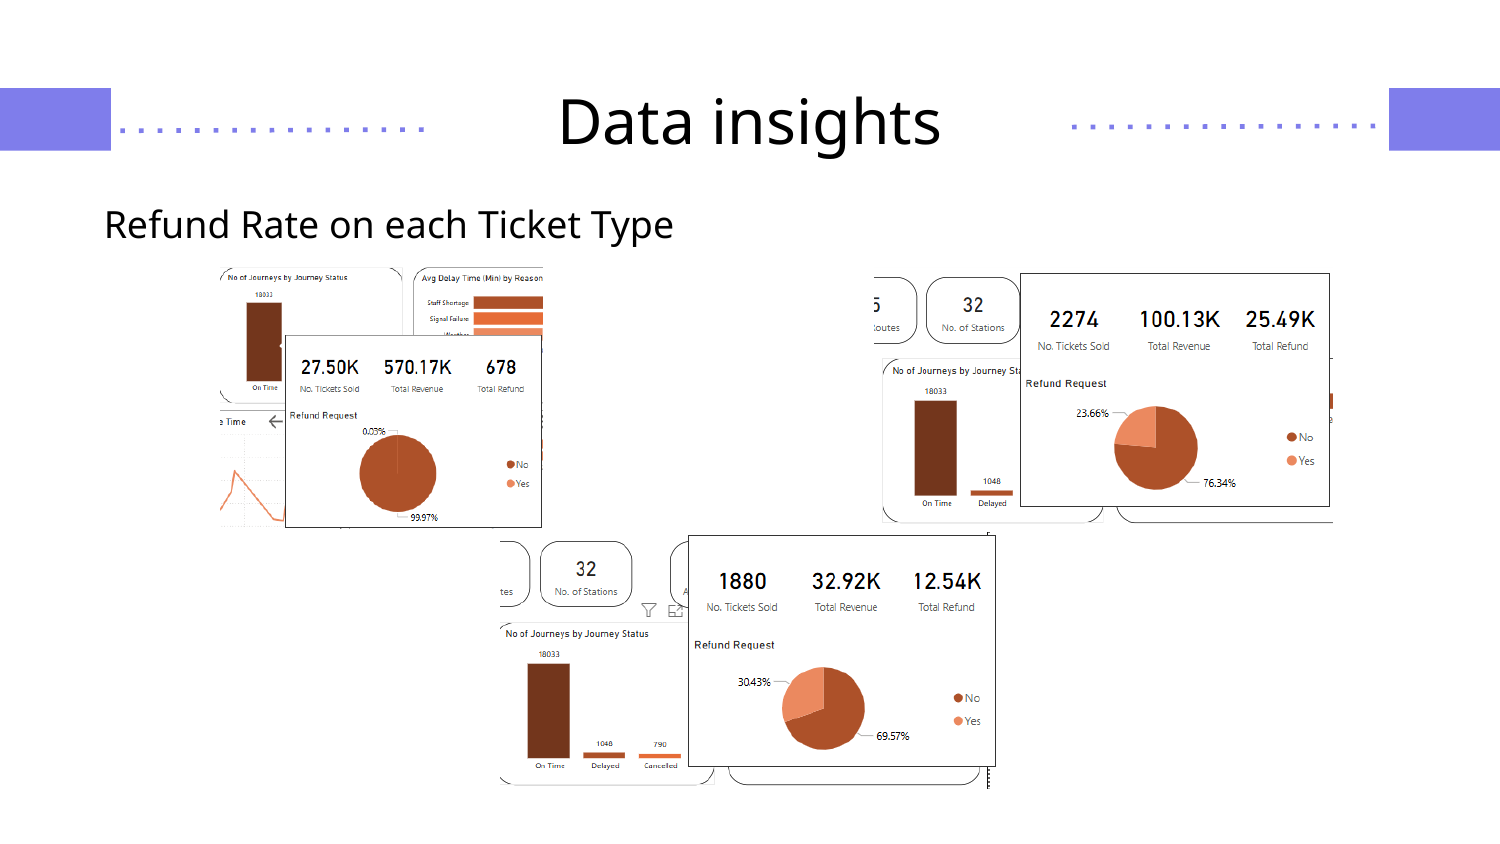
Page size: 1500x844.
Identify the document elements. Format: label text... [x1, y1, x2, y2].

picture [874, 267, 1333, 524]
text_box Refund Rate on each Ticket Type [79, 186, 703, 260]
picture [499, 532, 1001, 789]
picture [220, 264, 543, 529]
title Data insights [430, 88, 1070, 151]
